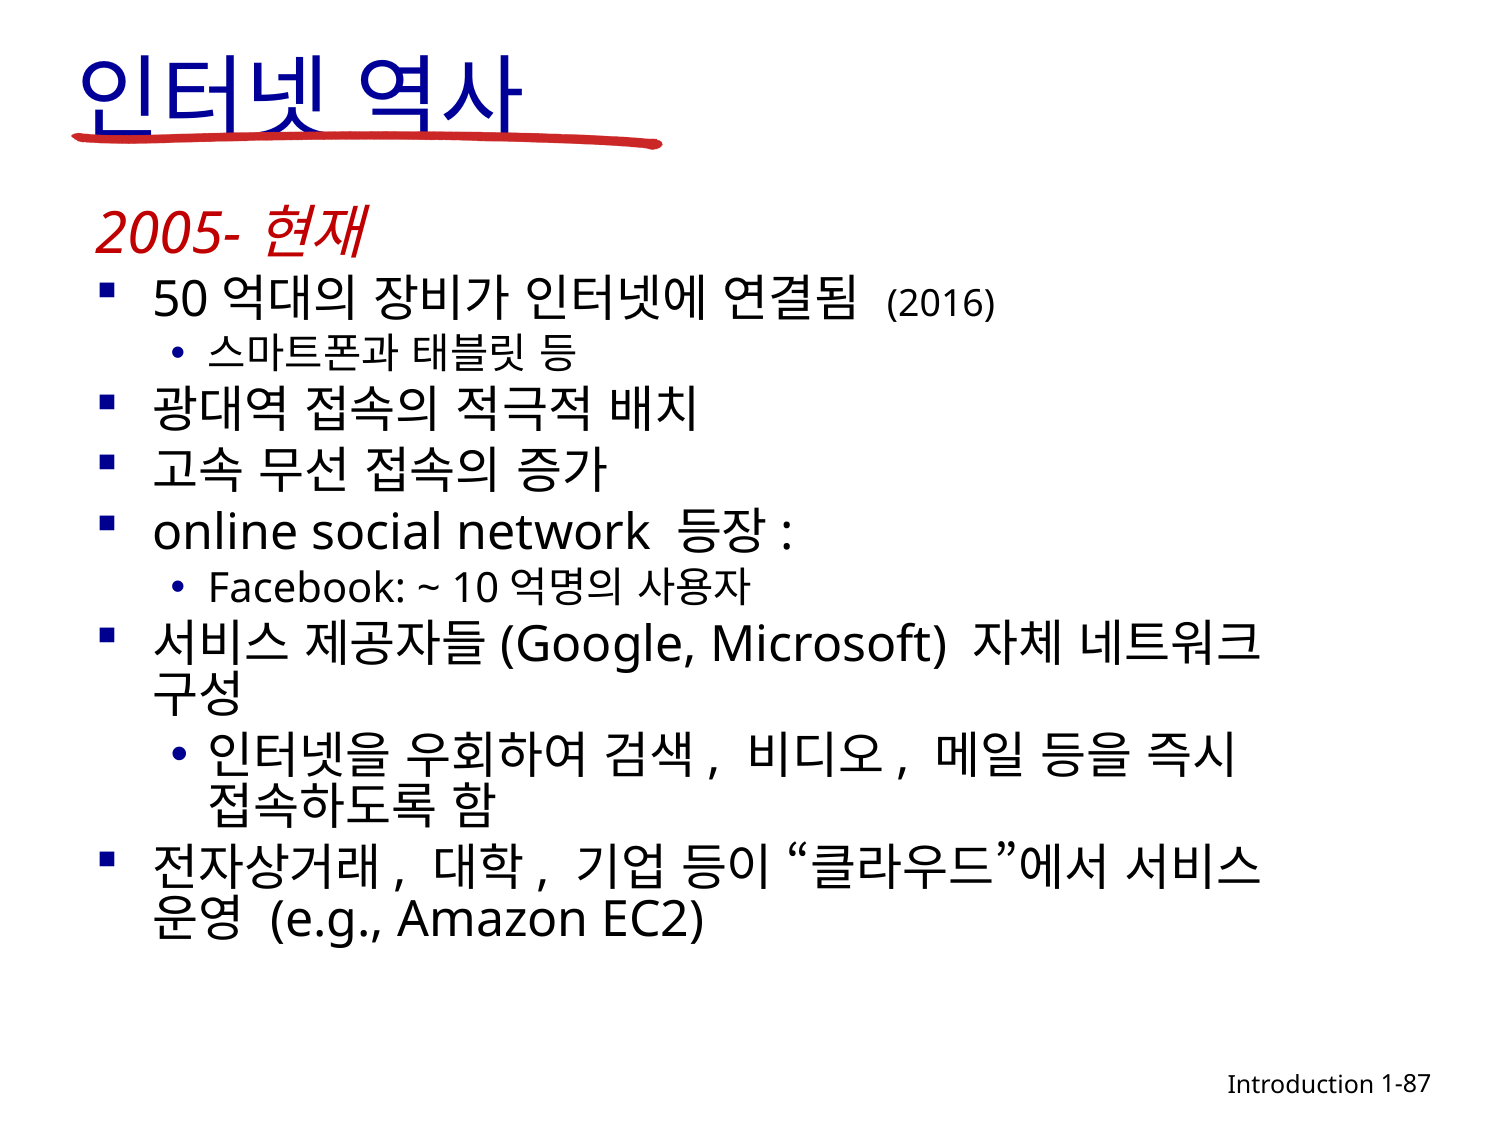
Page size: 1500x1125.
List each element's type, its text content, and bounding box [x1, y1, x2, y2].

text_box 인터넷 역사 [61, 41, 1337, 148]
picture [68, 126, 669, 156]
list 2005-현재 50억대의 장비가 인터넷에 연결됨 (2016) 스마트폰과 태블릿 등 광대역 접속의 적극적 배치 고속 무선 접속의 증가 online social network 등장: Facebook: ~ 10억명의 사용자 서비스 제공자들(Google, Microsoft) 자체 네트워크 구성 인터넷을 우회하여 검색, 비디오, 메일 등을 즉시 접속하도록 함 전자상거래, 대학, 기업 등이 “클라우드”에서 서비스 운영 (e.g., Amazon EC2) [80, 198, 1312, 930]
slide_number 1-87 [1365, 1059, 1477, 1106]
footer Introduction [914, 1060, 1391, 1109]
